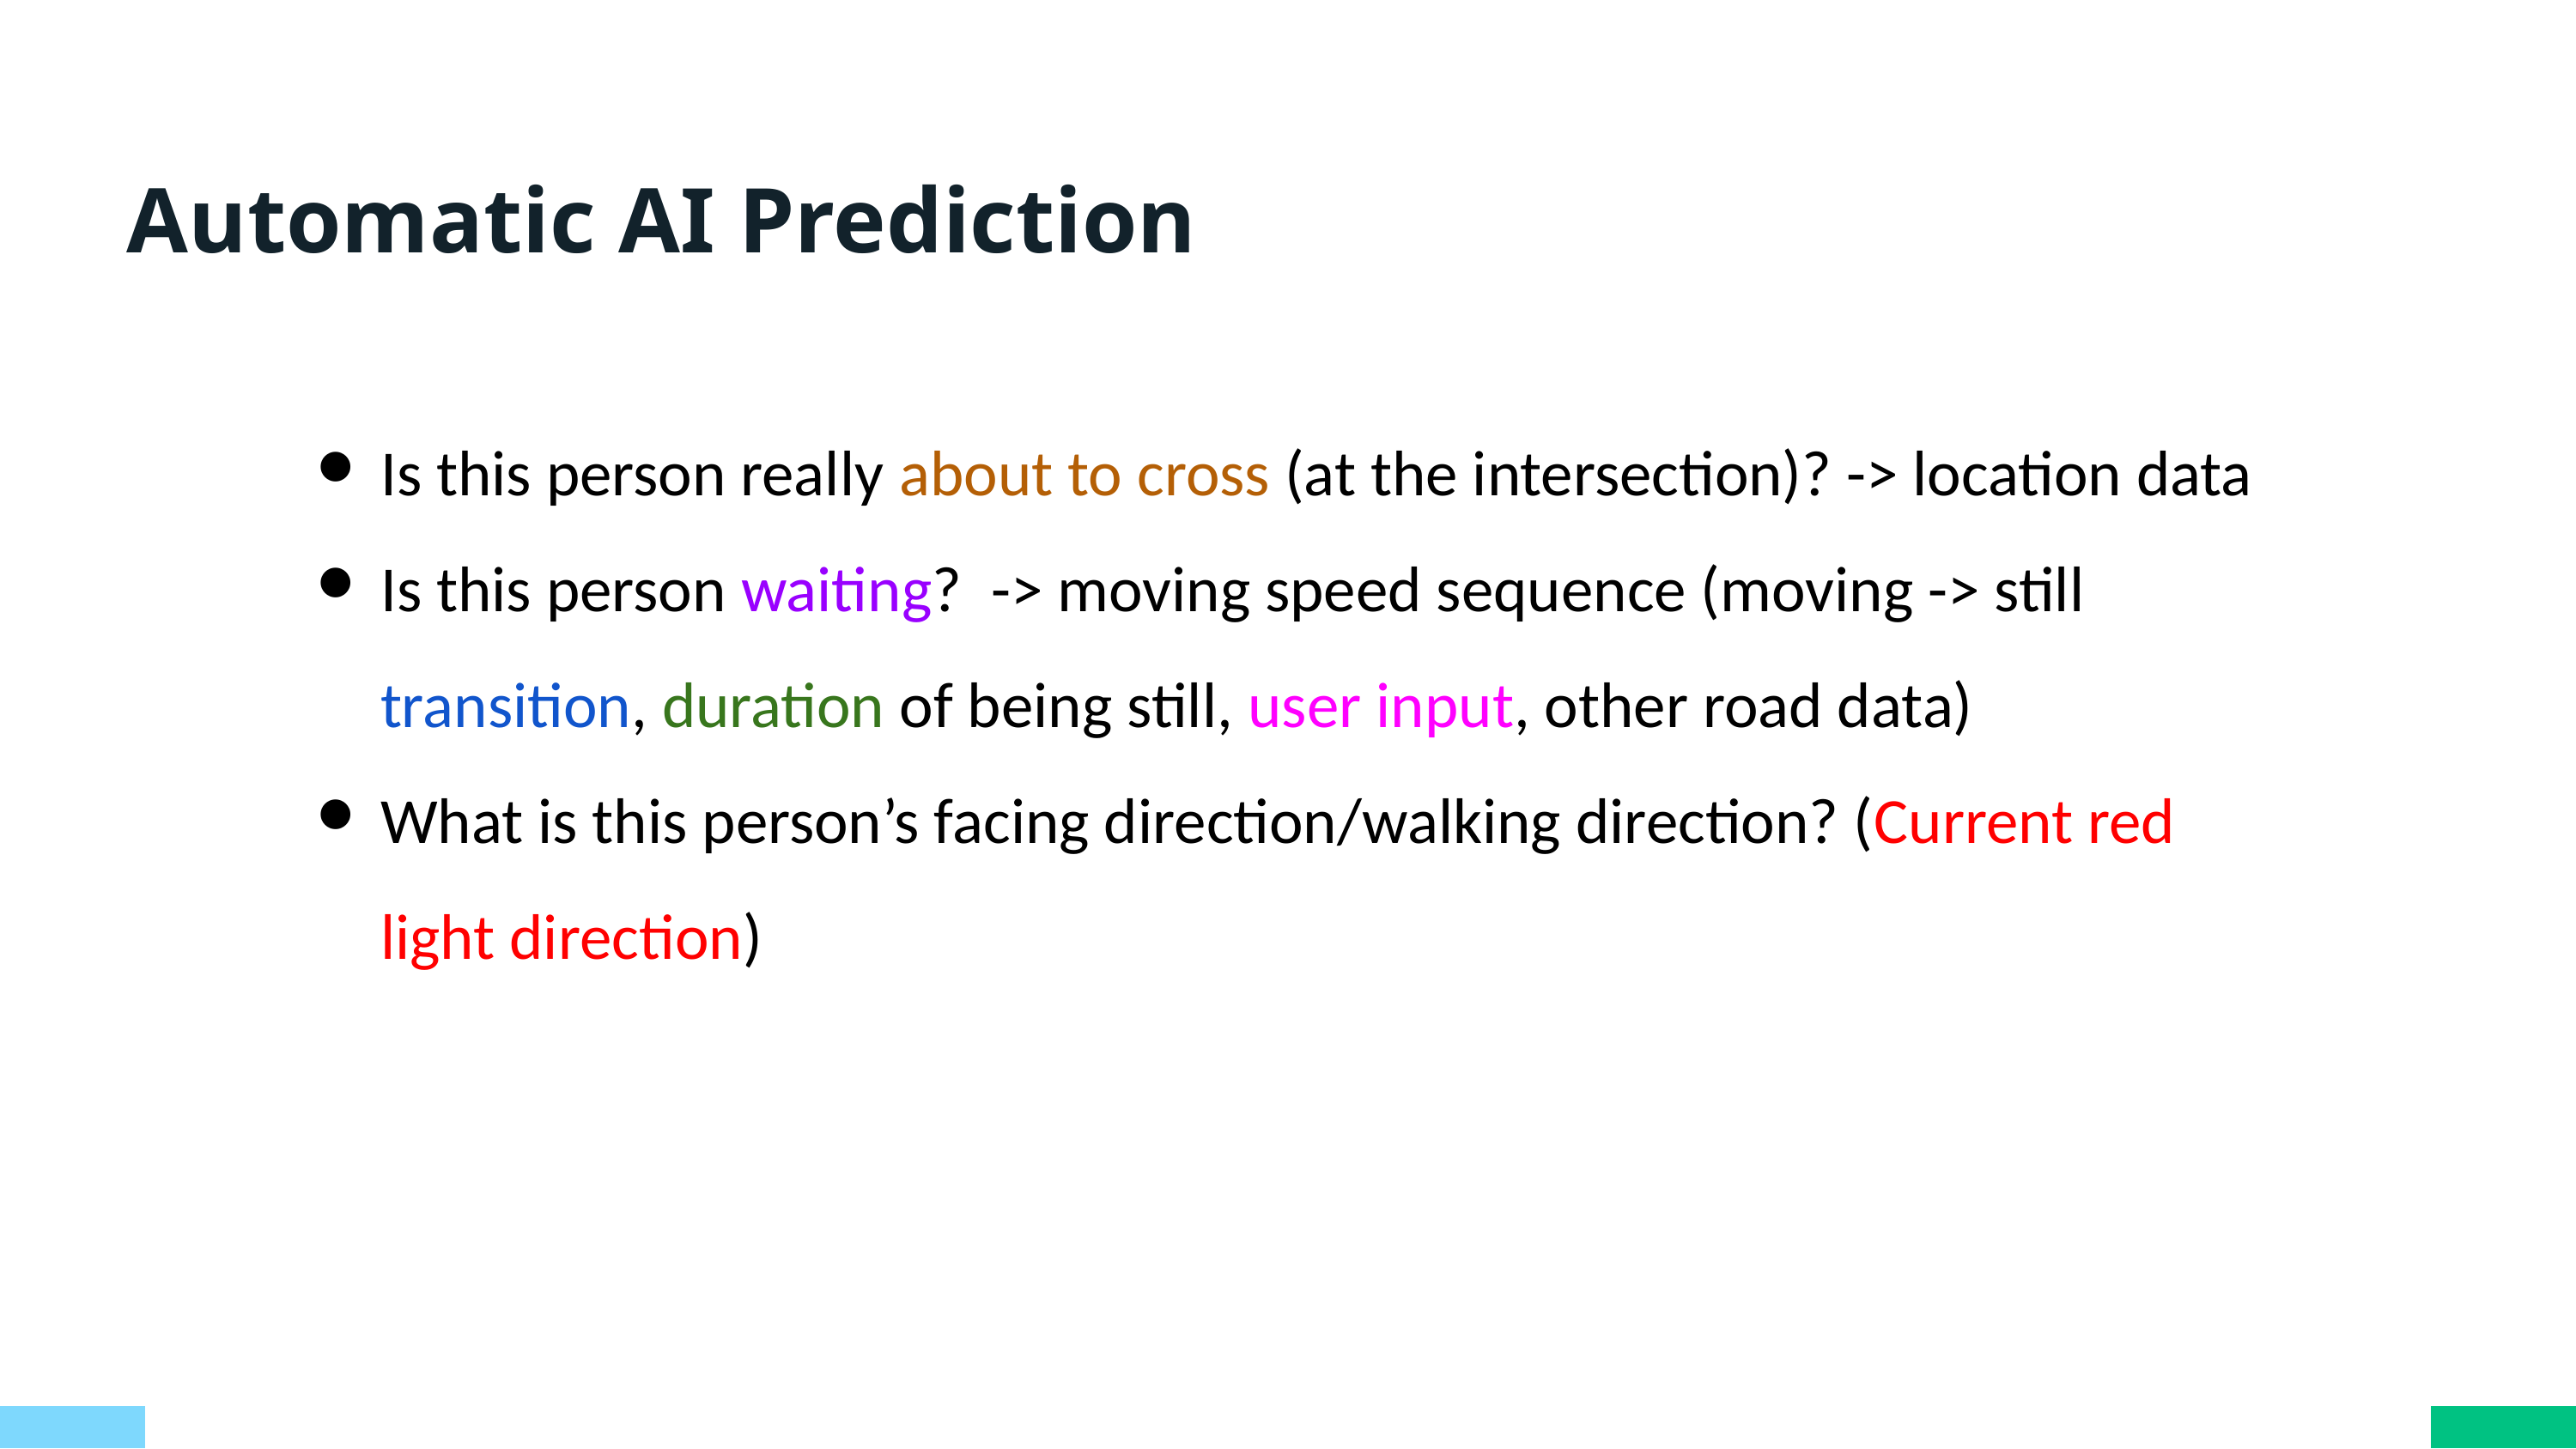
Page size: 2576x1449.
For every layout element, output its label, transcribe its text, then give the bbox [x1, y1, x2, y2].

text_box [2430, 1385, 2576, 1449]
text_box Automatic AI Prediction [126, 146, 1415, 271]
text_box Is this person really about to cross (at the intersection)? -> location data Is this person waiting? -> moving speed sequence (moving -> still transition, duration of being still, user input, other road data) What is this person’s facing direction/walking direction? (Current red light direction) [303, 379, 2273, 985]
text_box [0, 1385, 435, 1449]
